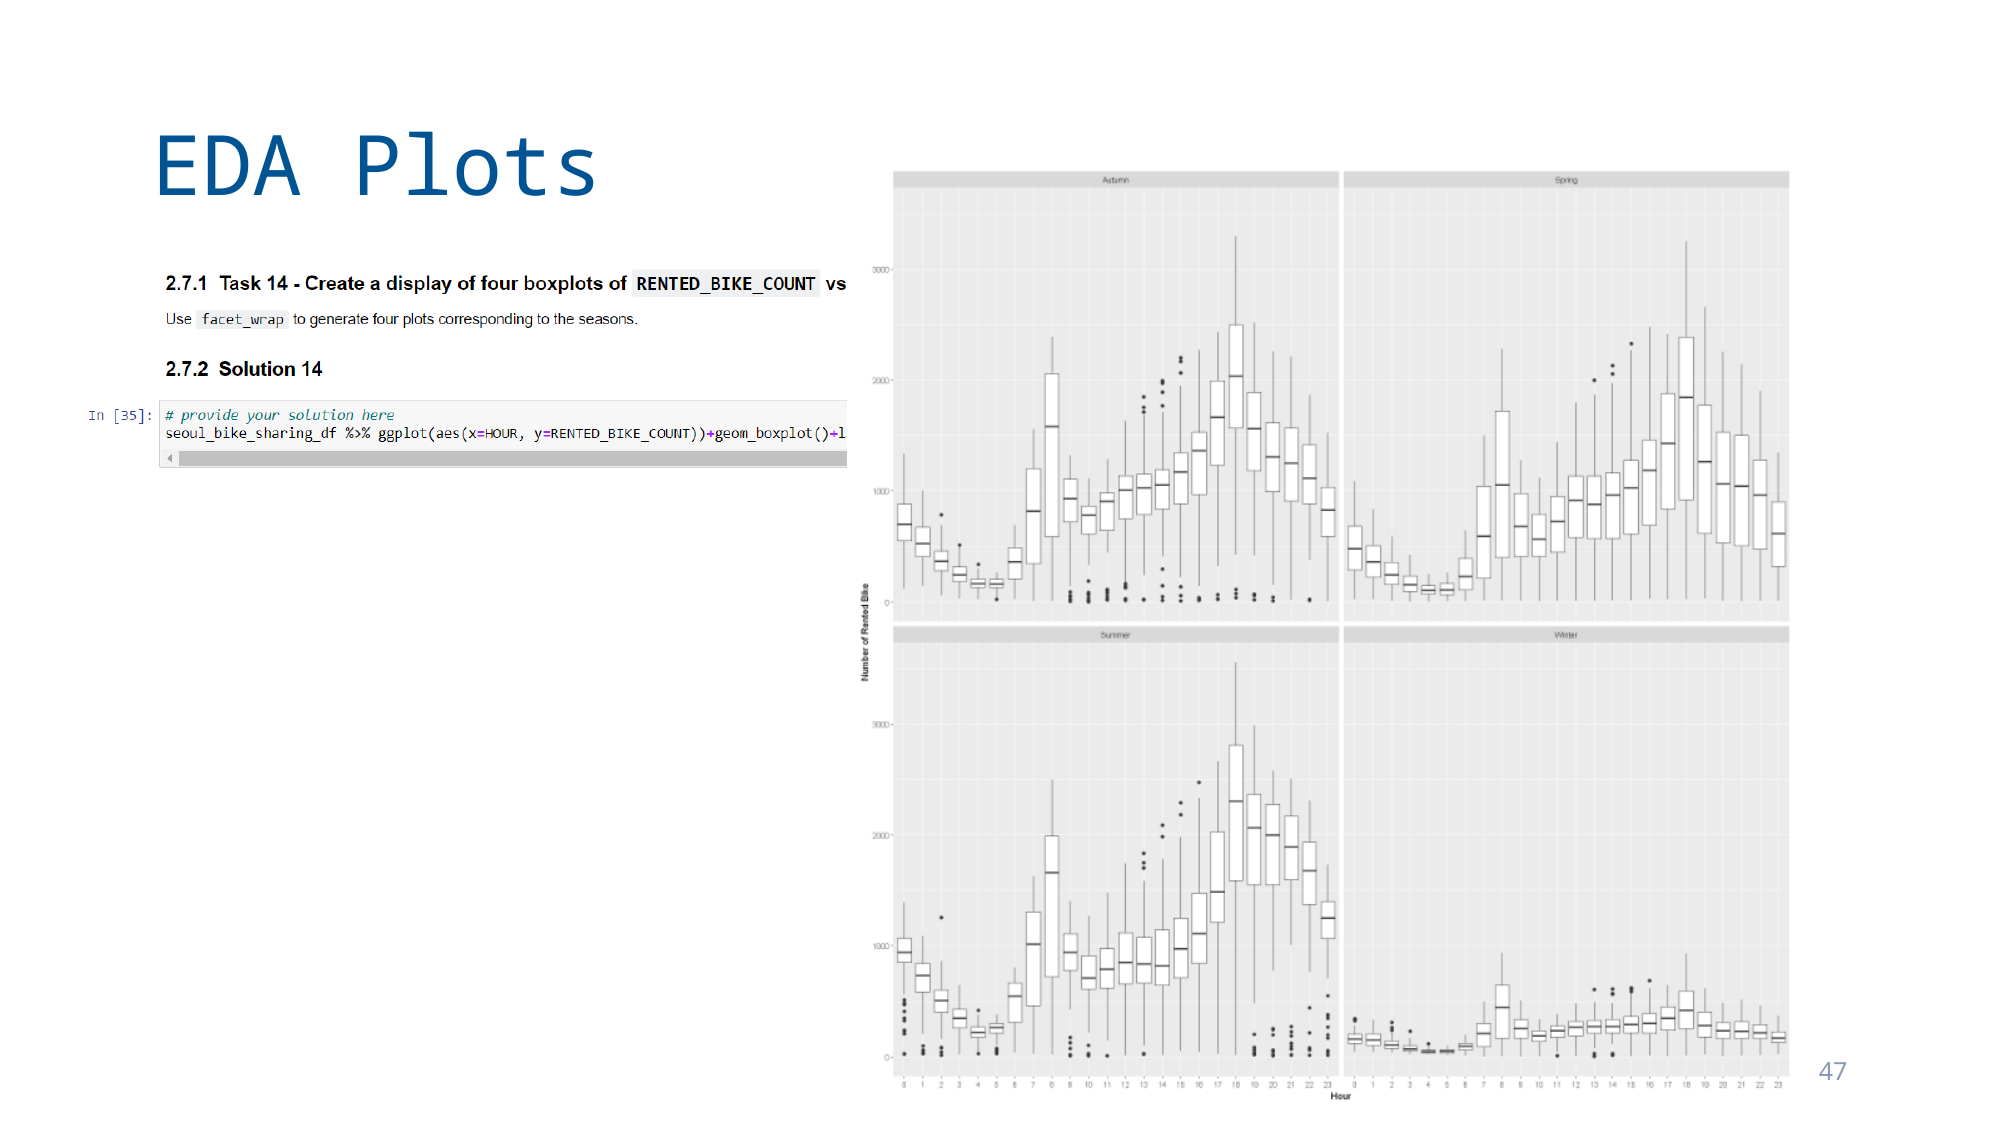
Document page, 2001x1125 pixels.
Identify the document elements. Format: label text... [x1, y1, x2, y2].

title EDA Plots [137, 59, 1863, 278]
picture [75, 168, 1817, 1107]
slide_number 47 [1817, 1042, 1863, 1103]
